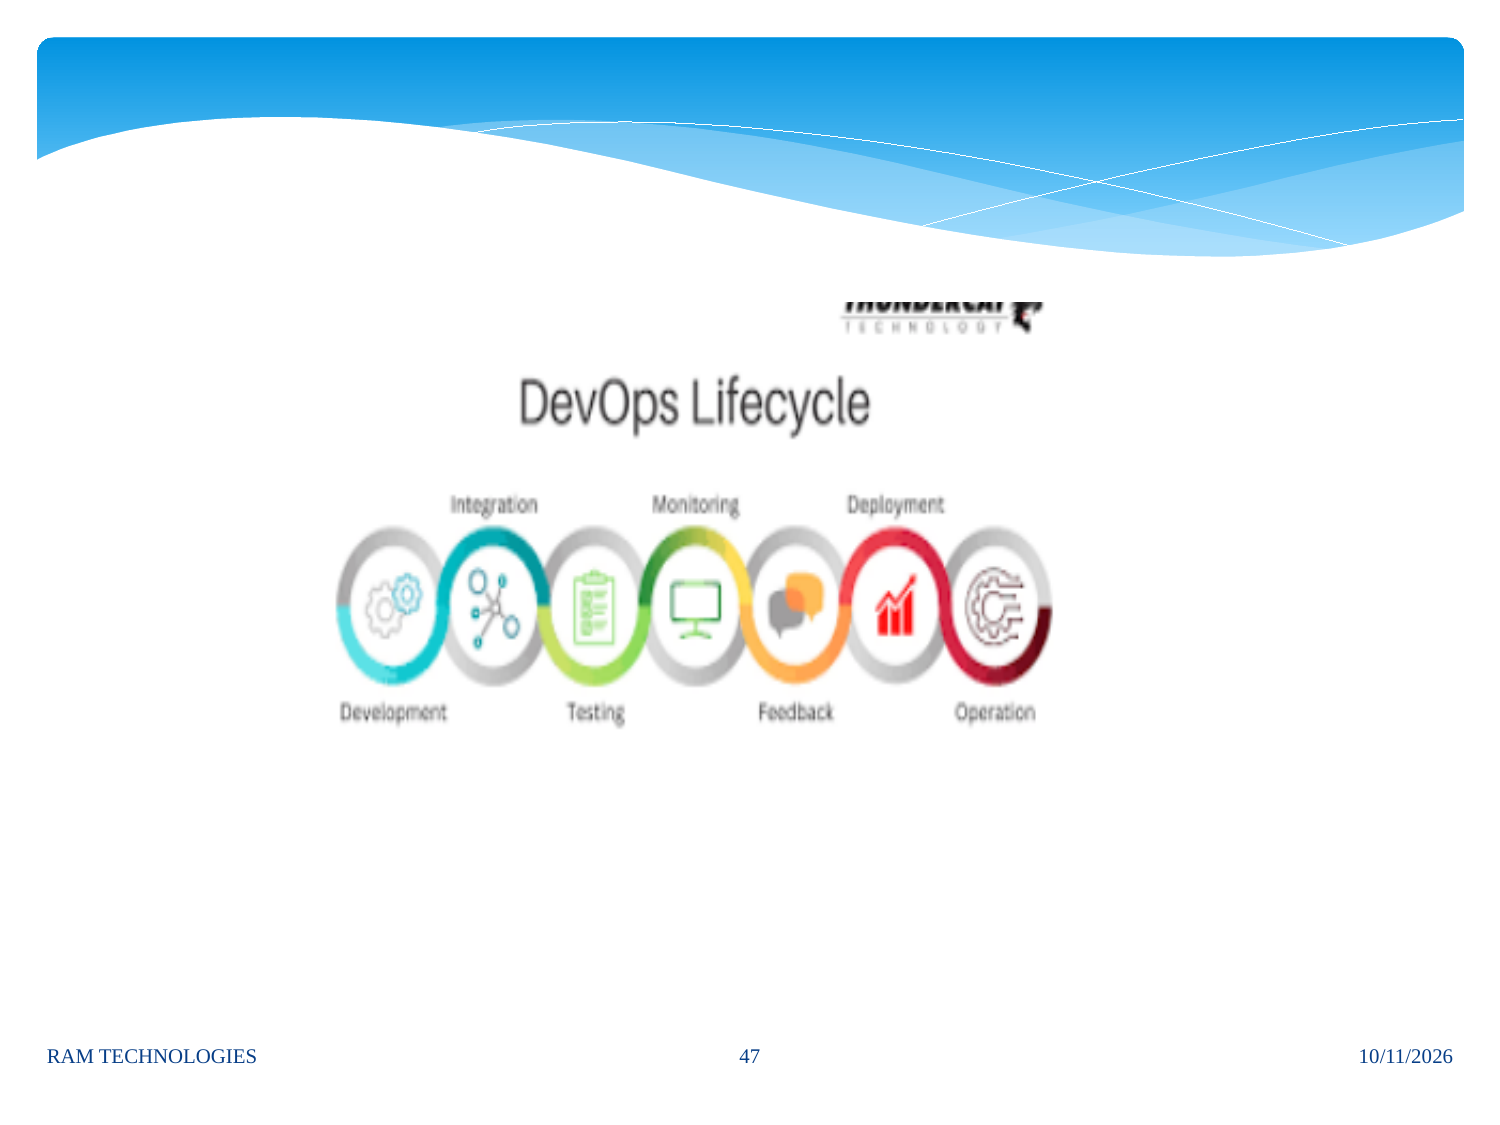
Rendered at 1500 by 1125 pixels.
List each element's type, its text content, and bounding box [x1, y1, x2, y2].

footer RAM TECHNOLOGIES [31, 1025, 653, 1086]
picture [206, 302, 1282, 859]
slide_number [847, 1025, 1469, 1086]
slide_number 47 [654, 1025, 846, 1086]
